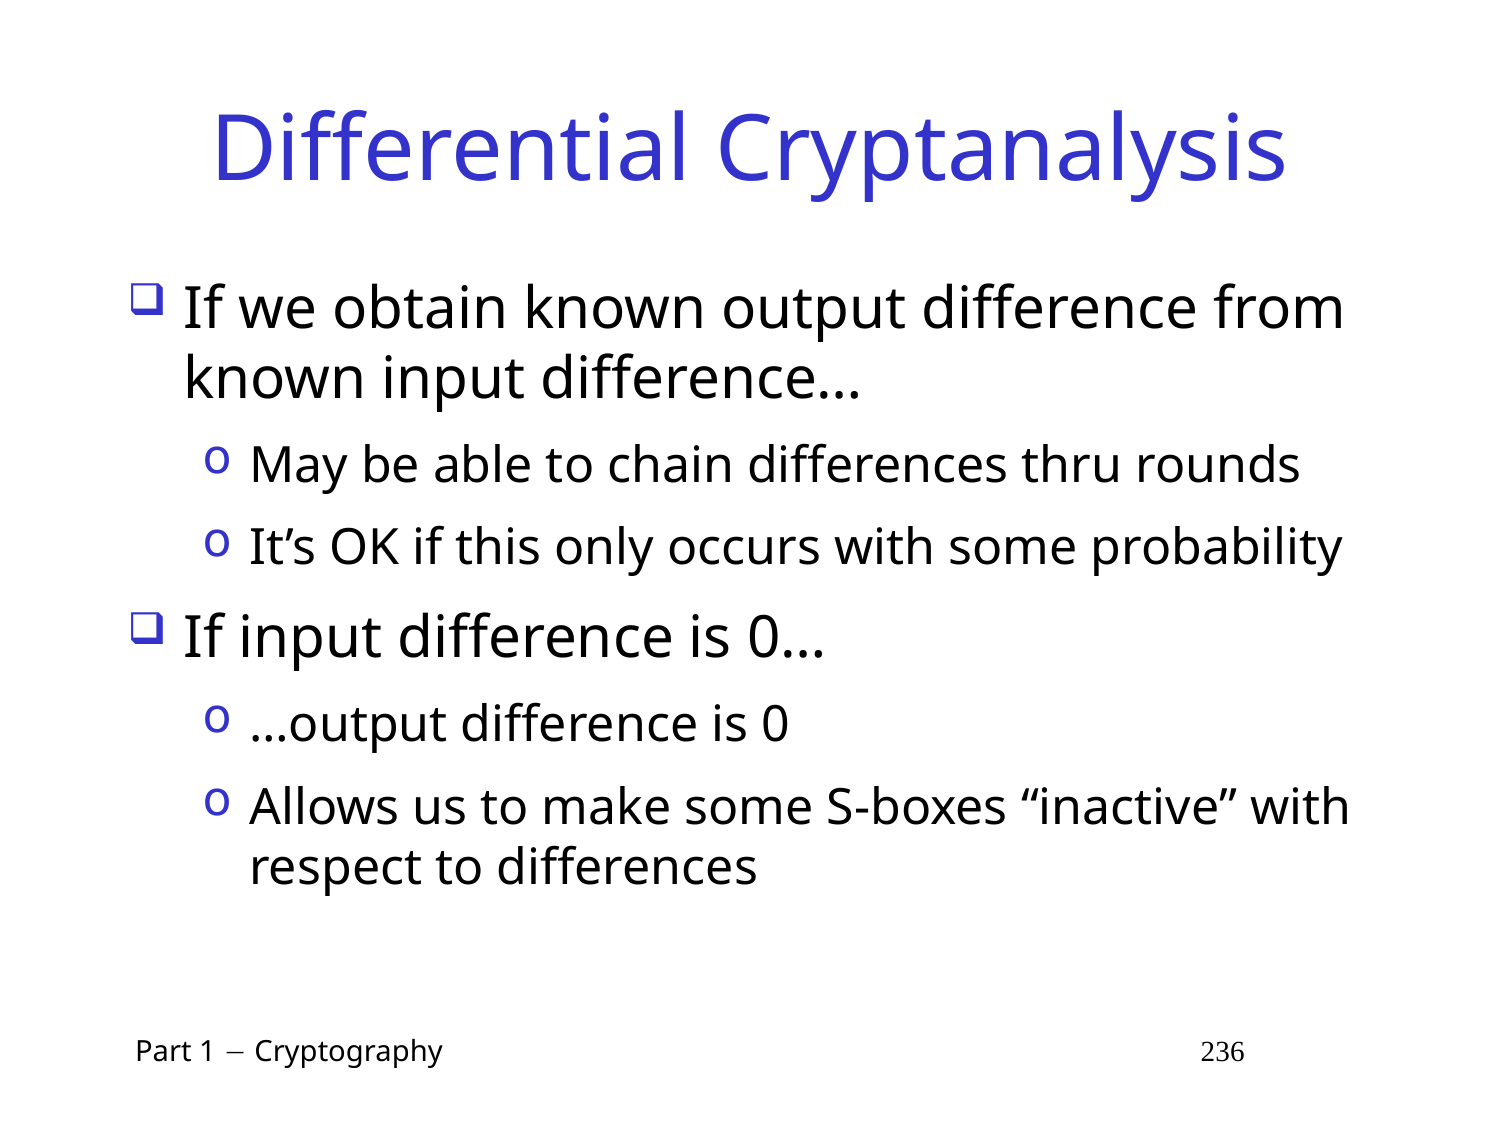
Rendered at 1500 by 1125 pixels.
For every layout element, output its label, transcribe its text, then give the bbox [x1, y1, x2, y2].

list If we obtain known output difference from known input difference… May be able to chain differences thru rounds It’s OK if this only occurs with some probability If input difference is 0… …output difference is 0 Allows us to make some S-boxes “inactive” with respect to differences [112, 262, 1388, 1001]
title Differential Cryptanalysis [112, 49, 1388, 238]
footer Part 1  Cryptography 236 [112, 1024, 1401, 1101]
